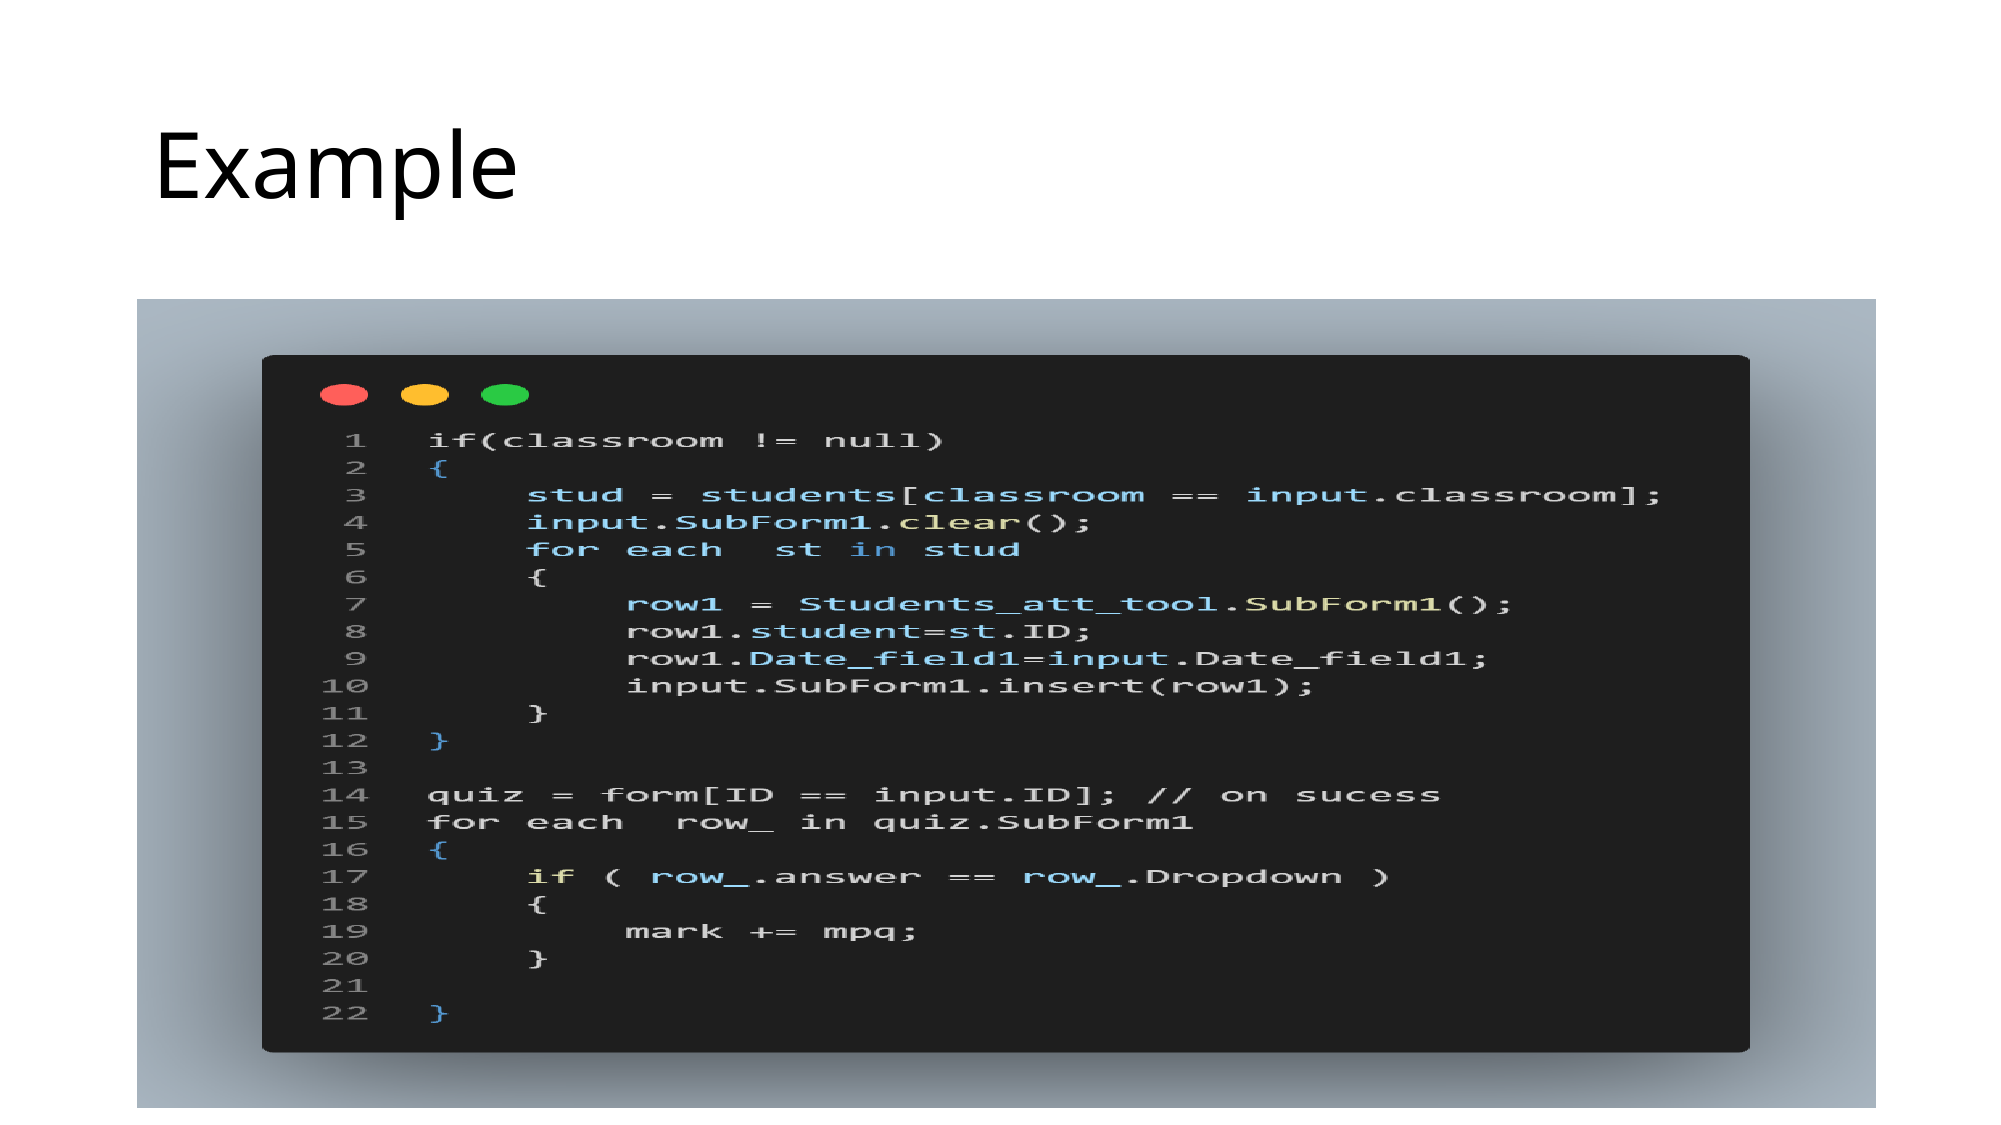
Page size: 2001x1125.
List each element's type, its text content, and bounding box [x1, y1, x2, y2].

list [137, 299, 1876, 1108]
title Example [137, 59, 1863, 278]
